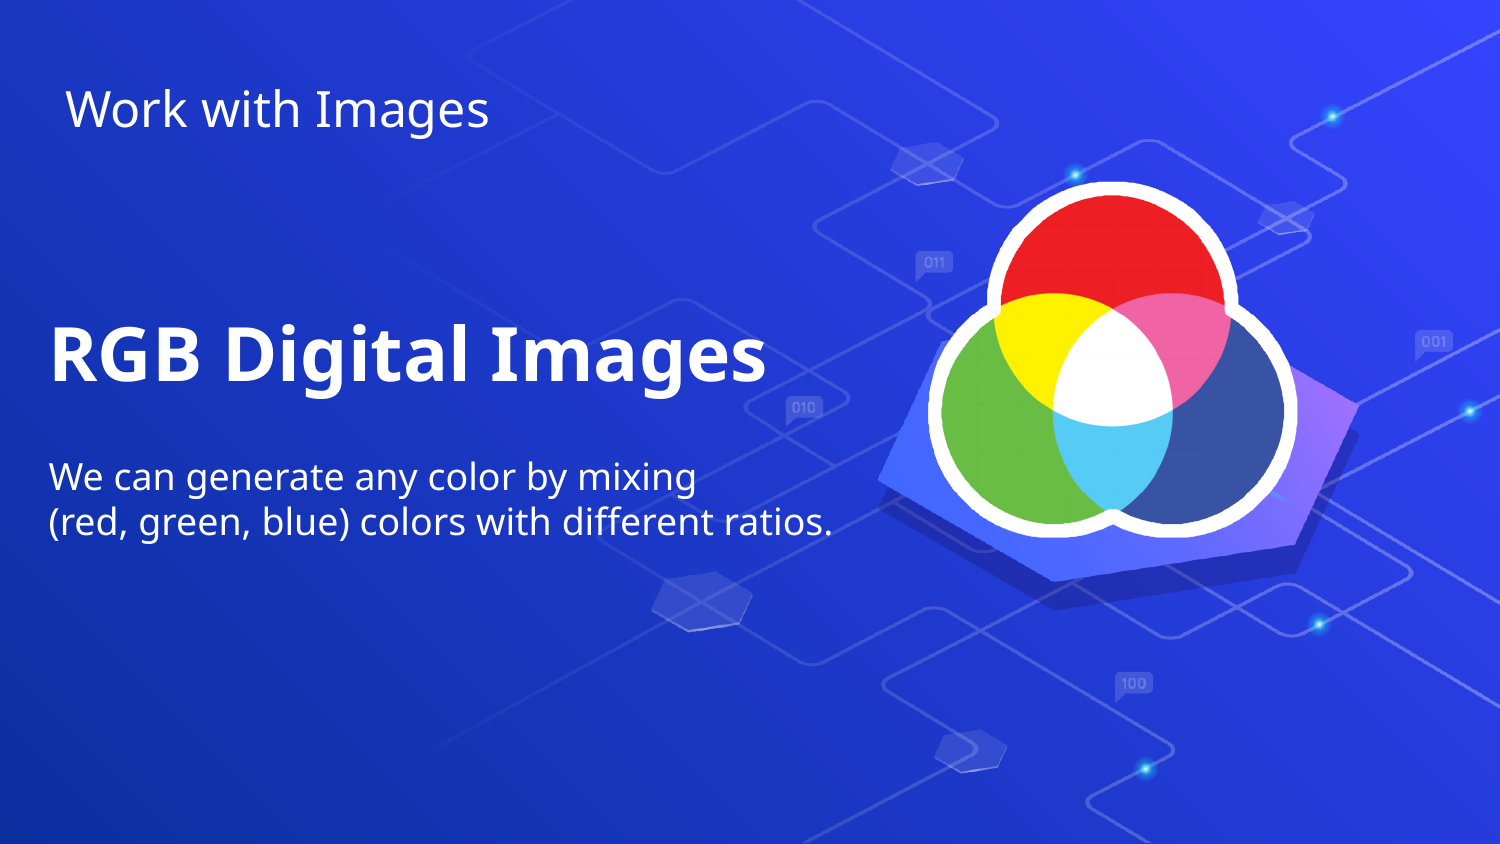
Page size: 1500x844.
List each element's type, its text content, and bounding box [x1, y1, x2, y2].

text_box RGB Digital Images [48, 206, 885, 353]
picture [0, 0, 1500, 844]
text_box We can generate any color by mixing (red, green, blue) colors with different ratios. [48, 353, 885, 544]
title Work with Images [65, 0, 1070, 138]
